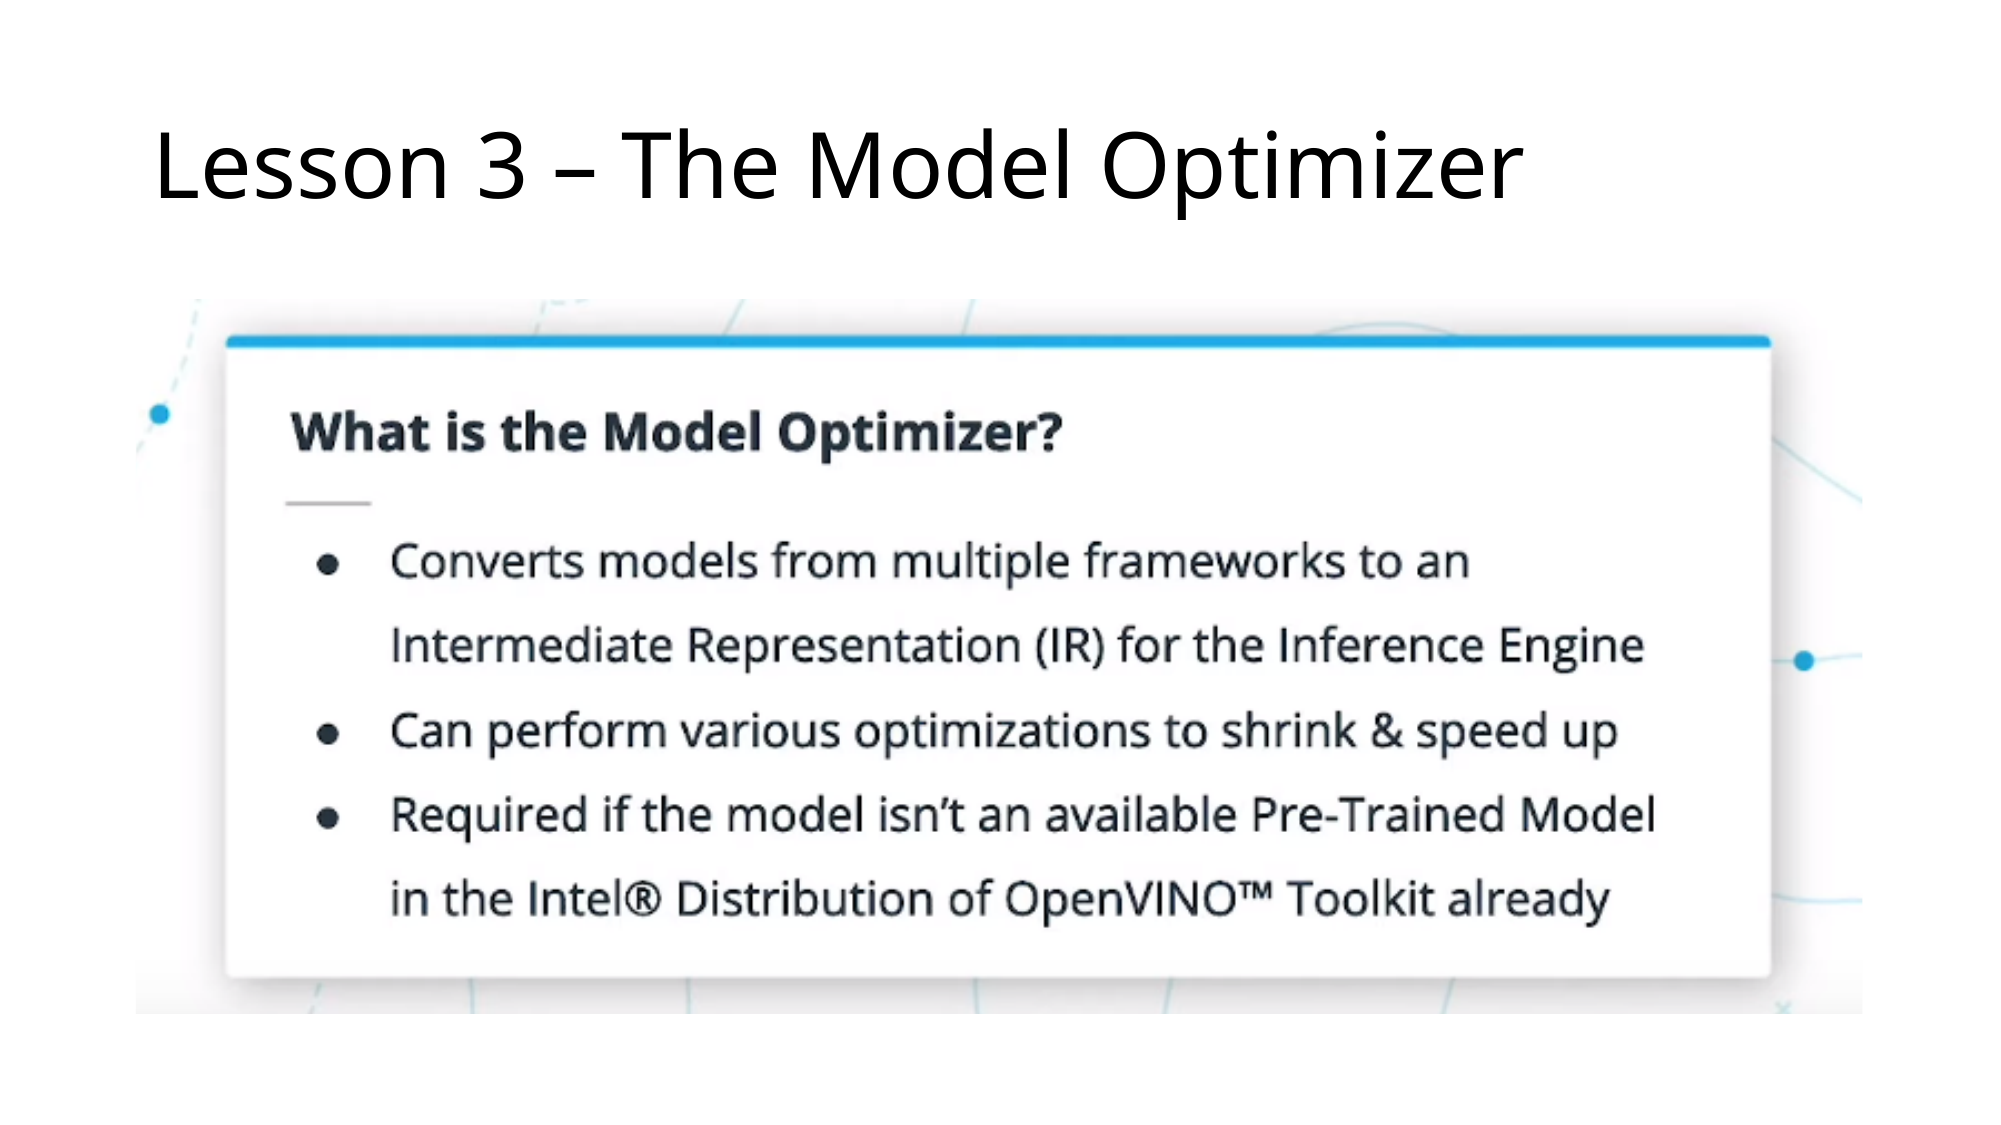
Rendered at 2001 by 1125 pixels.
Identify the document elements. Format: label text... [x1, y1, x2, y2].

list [135, 299, 1863, 1014]
title Lesson 3 – The Model Optimizer [137, 59, 1863, 278]
